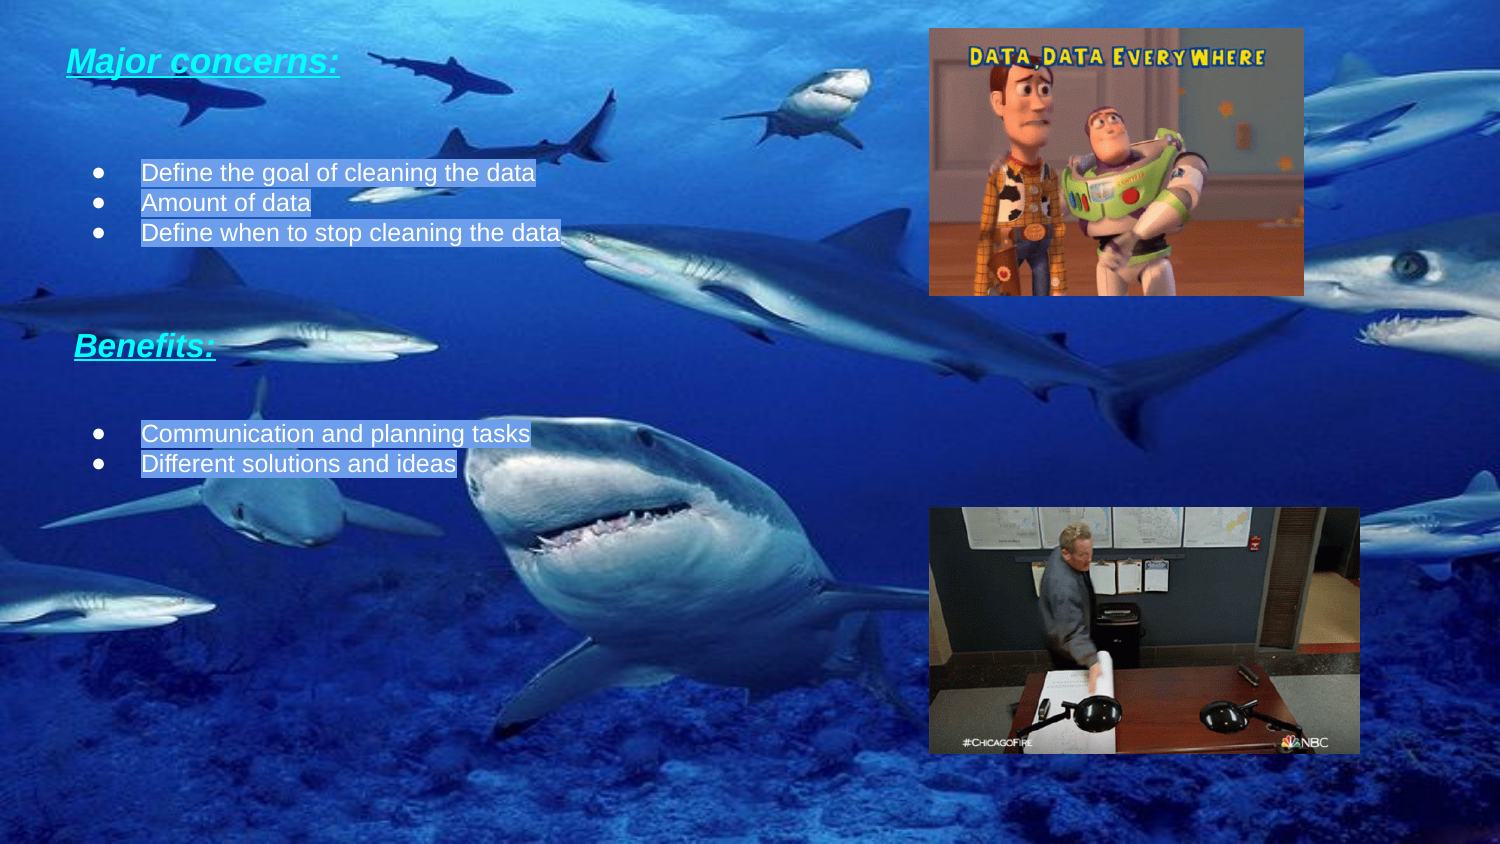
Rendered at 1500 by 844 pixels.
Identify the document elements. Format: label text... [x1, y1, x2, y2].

text_box Communication and planning tasks Different solutions and ideas [51, 402, 612, 562]
title Major concerns: [51, 23, 612, 117]
text_box Benefits: [58, 308, 567, 402]
list Define the goal of cleaning the data Amount of data Define when to stop cleaning the data [51, 141, 734, 309]
picture [0, 0, 1500, 844]
